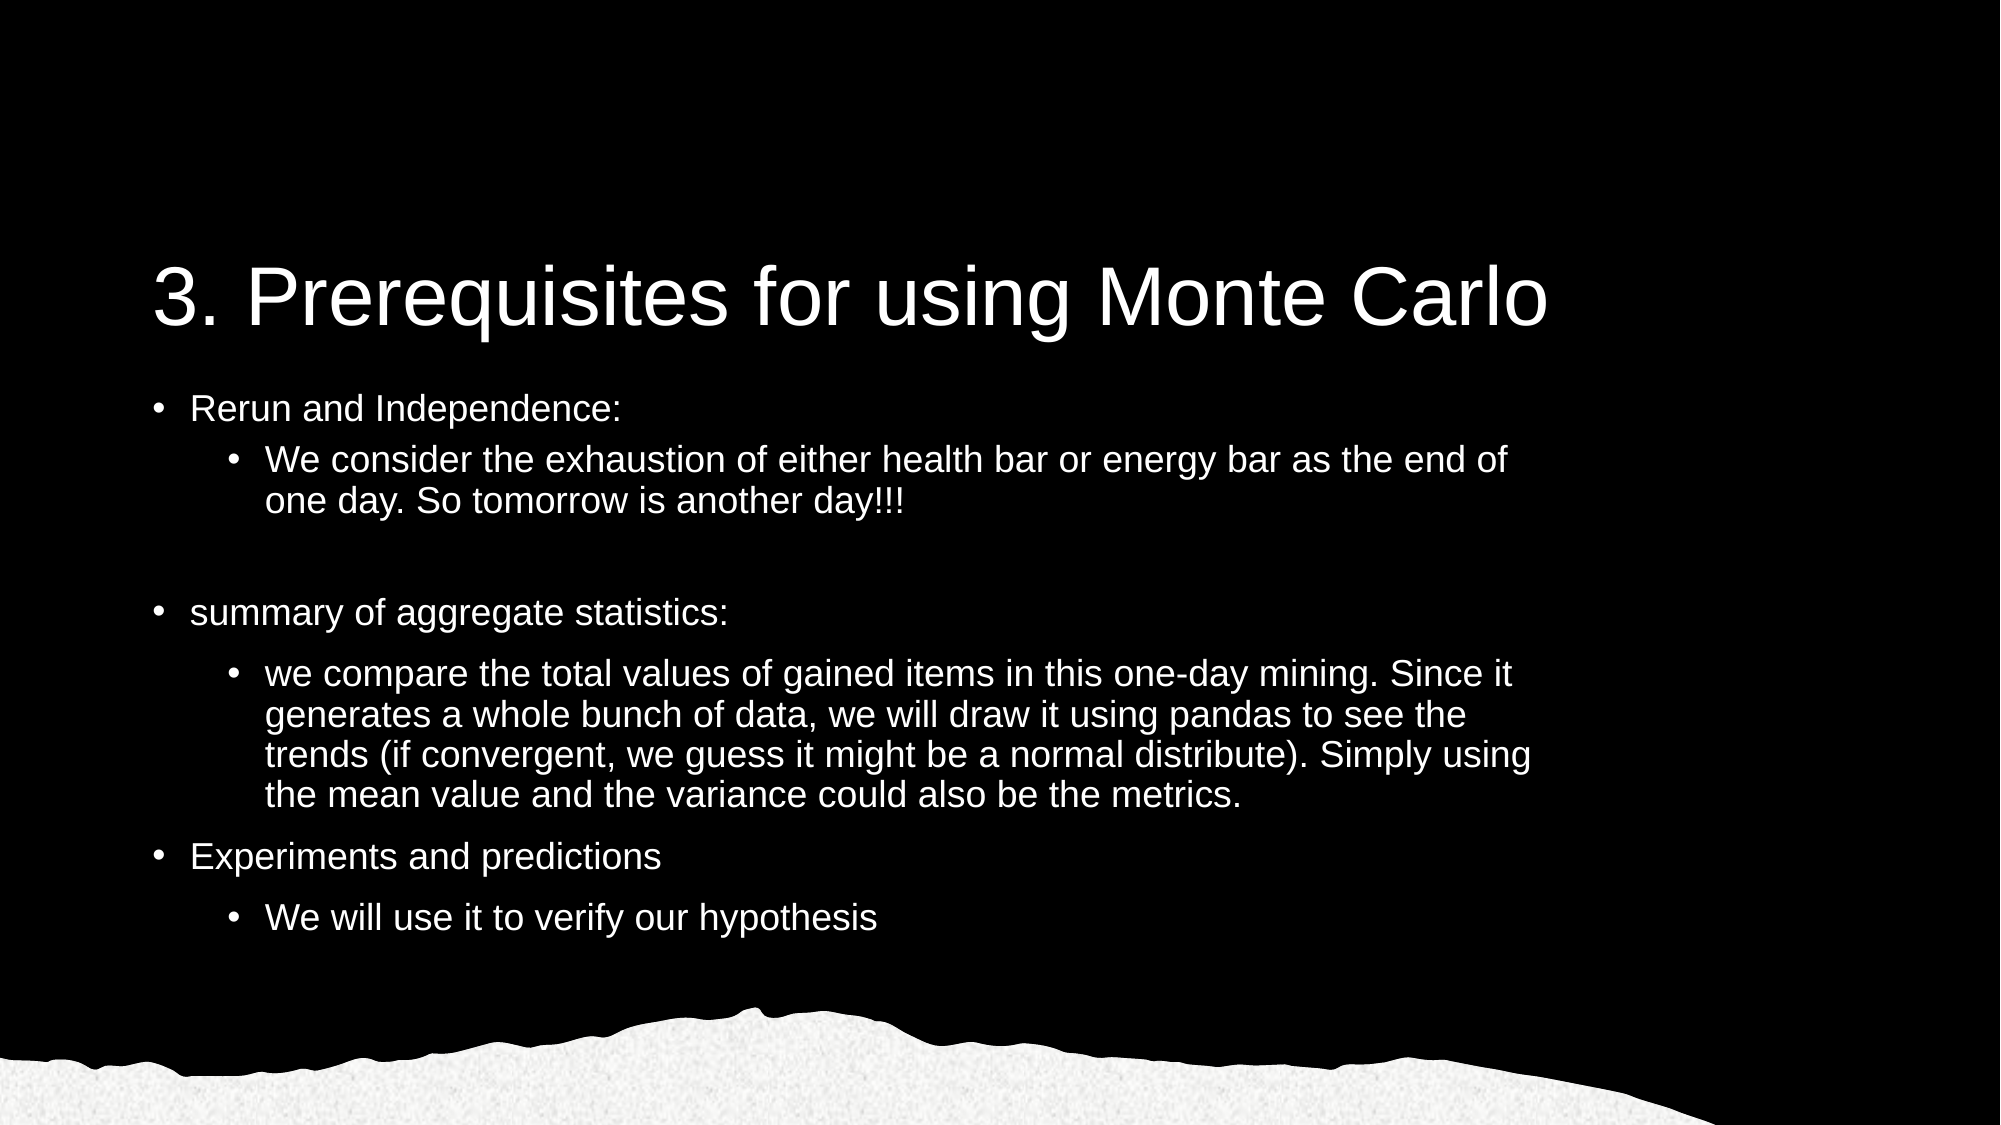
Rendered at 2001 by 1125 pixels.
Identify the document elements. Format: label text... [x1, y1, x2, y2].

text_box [0, 1007, 1716, 1125]
list Rerun and Independence: We consider the exhaustion of either health bar or energy bar as the end of one day. So tomorrow is another day!!! summary of aggregate statistics: we compare the total values of gained items in this one-day mining. Since it generates a whole bunch of data, we will draw it using pandas to see the trends (if convergent, we guess it might be a normal distribute). Simply using the mean value and the variance could also be the metrics. Experiments and predictions We will use it to verify our hypothesis [137, 382, 1572, 896]
title 3. Prerequisites for using Monte Carlo [137, 245, 1572, 382]
text_box [0, 0, 2000, 1125]
